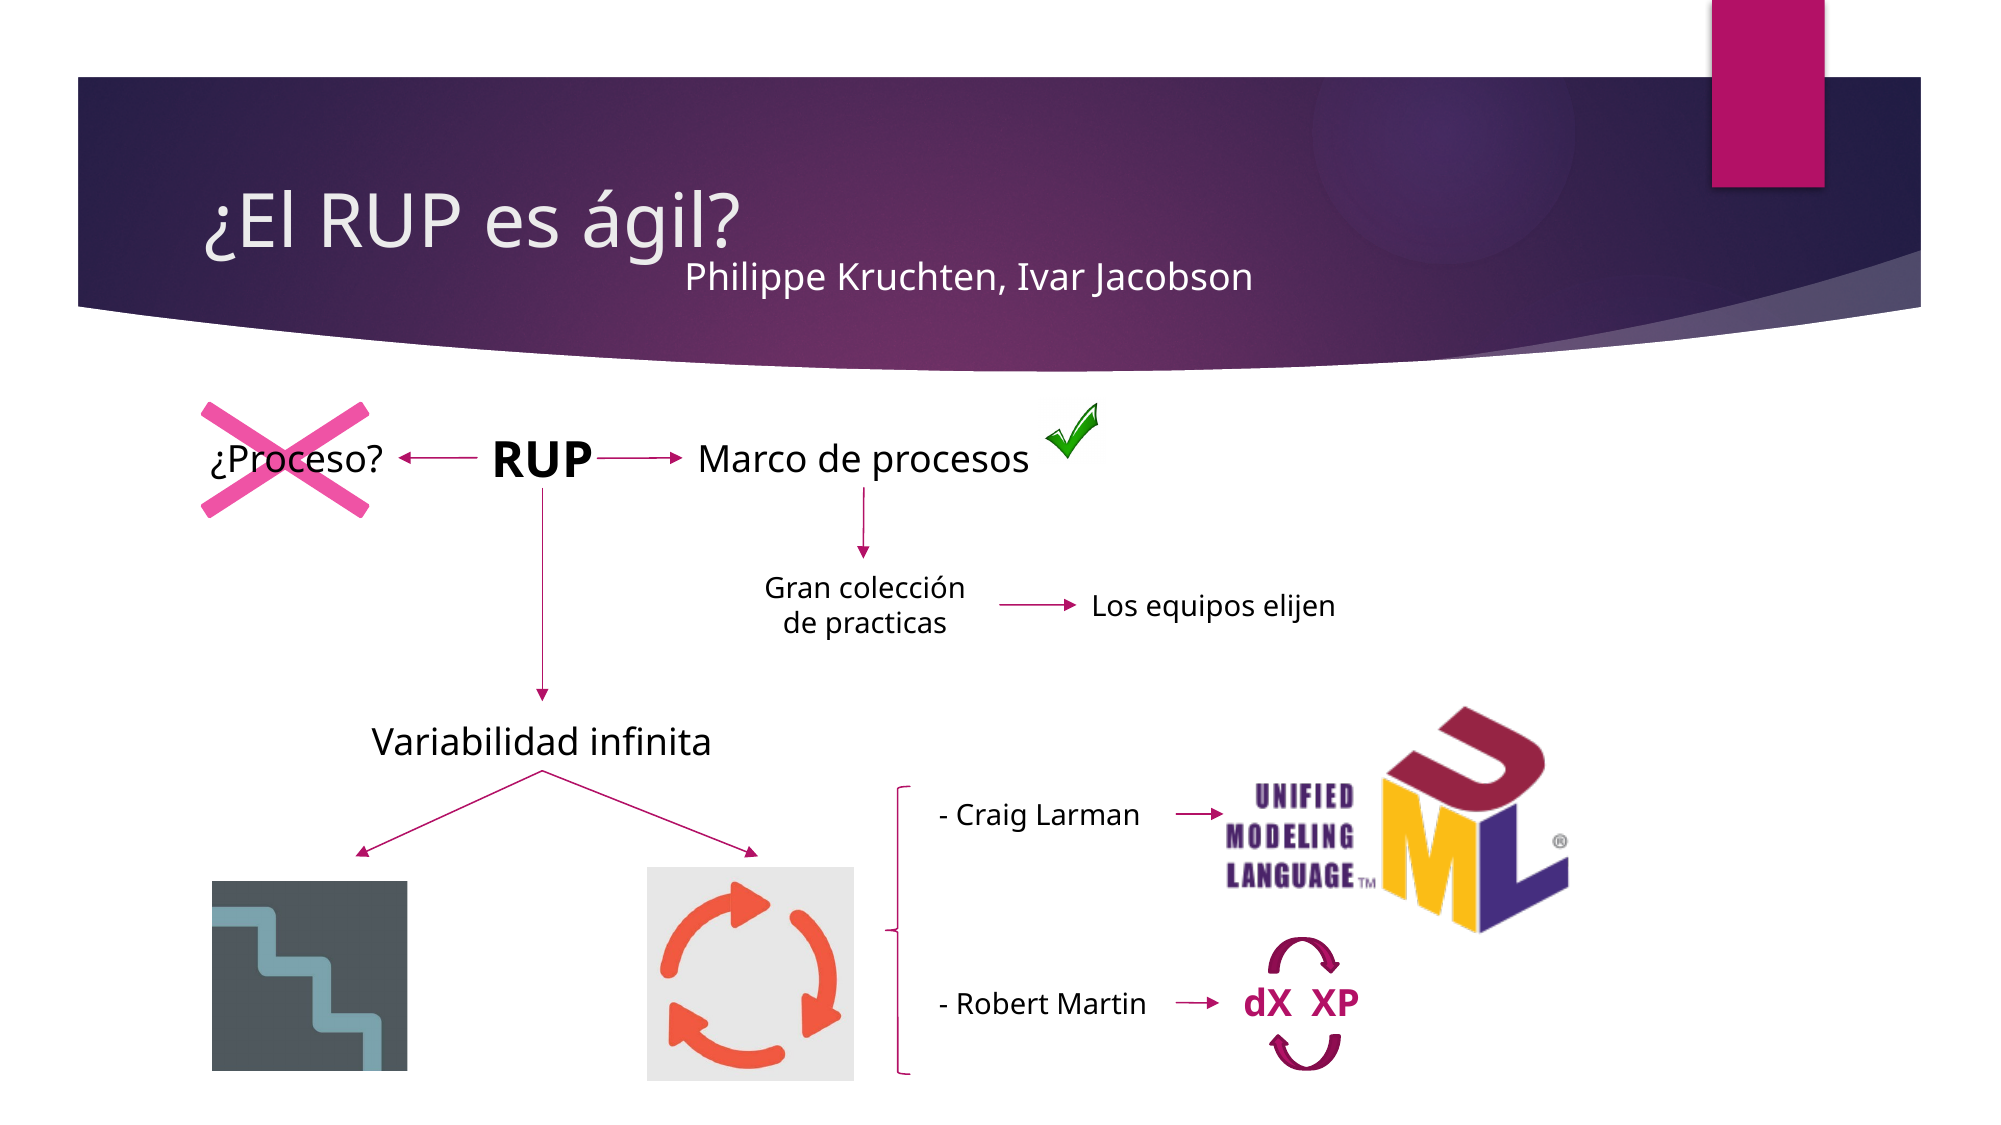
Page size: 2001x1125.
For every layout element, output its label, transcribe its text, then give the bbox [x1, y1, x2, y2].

text_box - Robert Martin [924, 977, 1177, 1028]
text_box [321, 401, 370, 427]
picture [1225, 696, 1570, 948]
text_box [1228, 956, 1429, 1070]
text_box Philippe Kruchten, Ivar Jacobson [669, 245, 1411, 306]
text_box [355, 771, 540, 857]
text_box [313, 488, 370, 519]
text_box [884, 785, 911, 1075]
text_box Los equipos elijen [1076, 580, 1363, 630]
text_box ¿Proceso? [195, 427, 399, 488]
title ¿El RUP es ágil? [189, 159, 1627, 276]
picture [646, 867, 855, 1081]
text_box - Craig Larman [924, 789, 1177, 839]
text_box Variabilidad infinita [356, 710, 728, 770]
text_box Marco de procesos [682, 427, 1046, 488]
text_box [200, 488, 257, 519]
text_box Gran colección de practicas [730, 562, 1000, 648]
text_box RUP [476, 420, 708, 496]
picture [211, 881, 408, 1071]
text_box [542, 771, 759, 857]
picture [1038, 397, 1106, 465]
text_box [200, 401, 250, 427]
